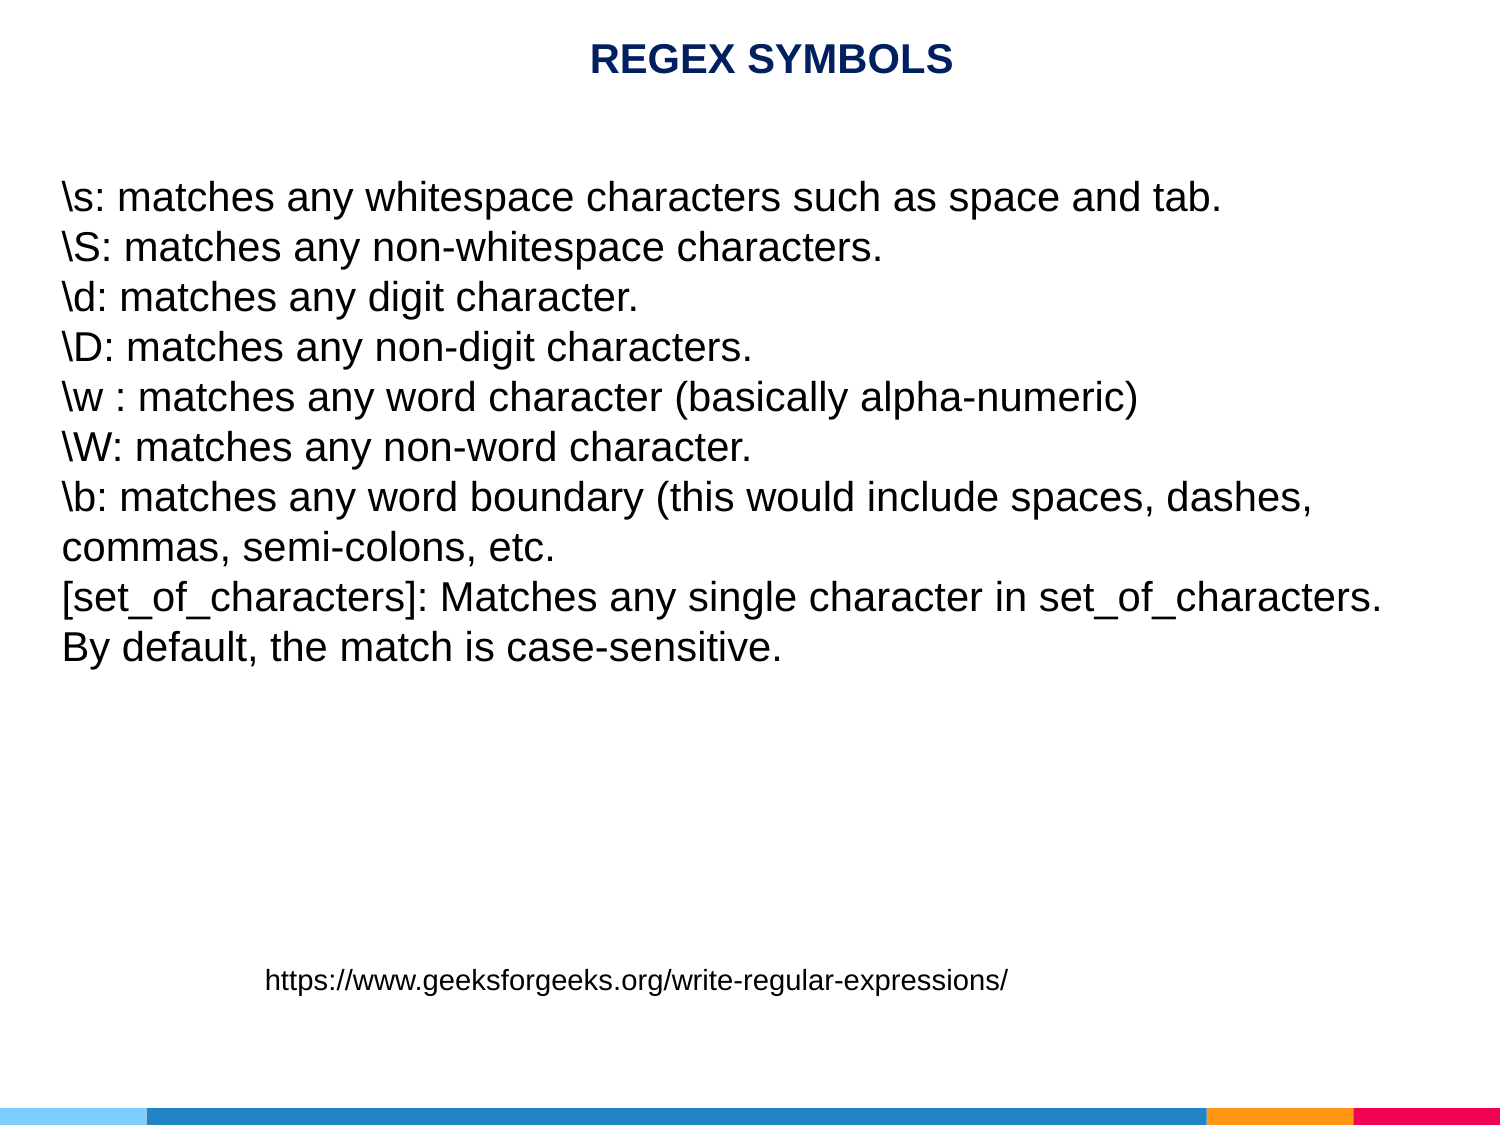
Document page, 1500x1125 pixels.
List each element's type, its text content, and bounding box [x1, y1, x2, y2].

text_box https://www.geeksforgeeks.org/write-regular-expressions/ [249, 954, 1500, 1004]
text_box REGEX SYMBOLS [574, 24, 1188, 90]
text_box \s: matches any whitespace characters such as space and tab. \S: matches any non-whitespace characters. \d: matches any digit character. \D: matches any non-digit characters. \w : matches any word character (basically alpha-numeric) \W: matches any non-word character. \b: matches any word boundary (this would include spaces, dashes, commas, semi-colons, etc. [set_of_characters]: Matches any single character in set_of_characters. By default, the match is case-sensitive. [46, 162, 1454, 678]
